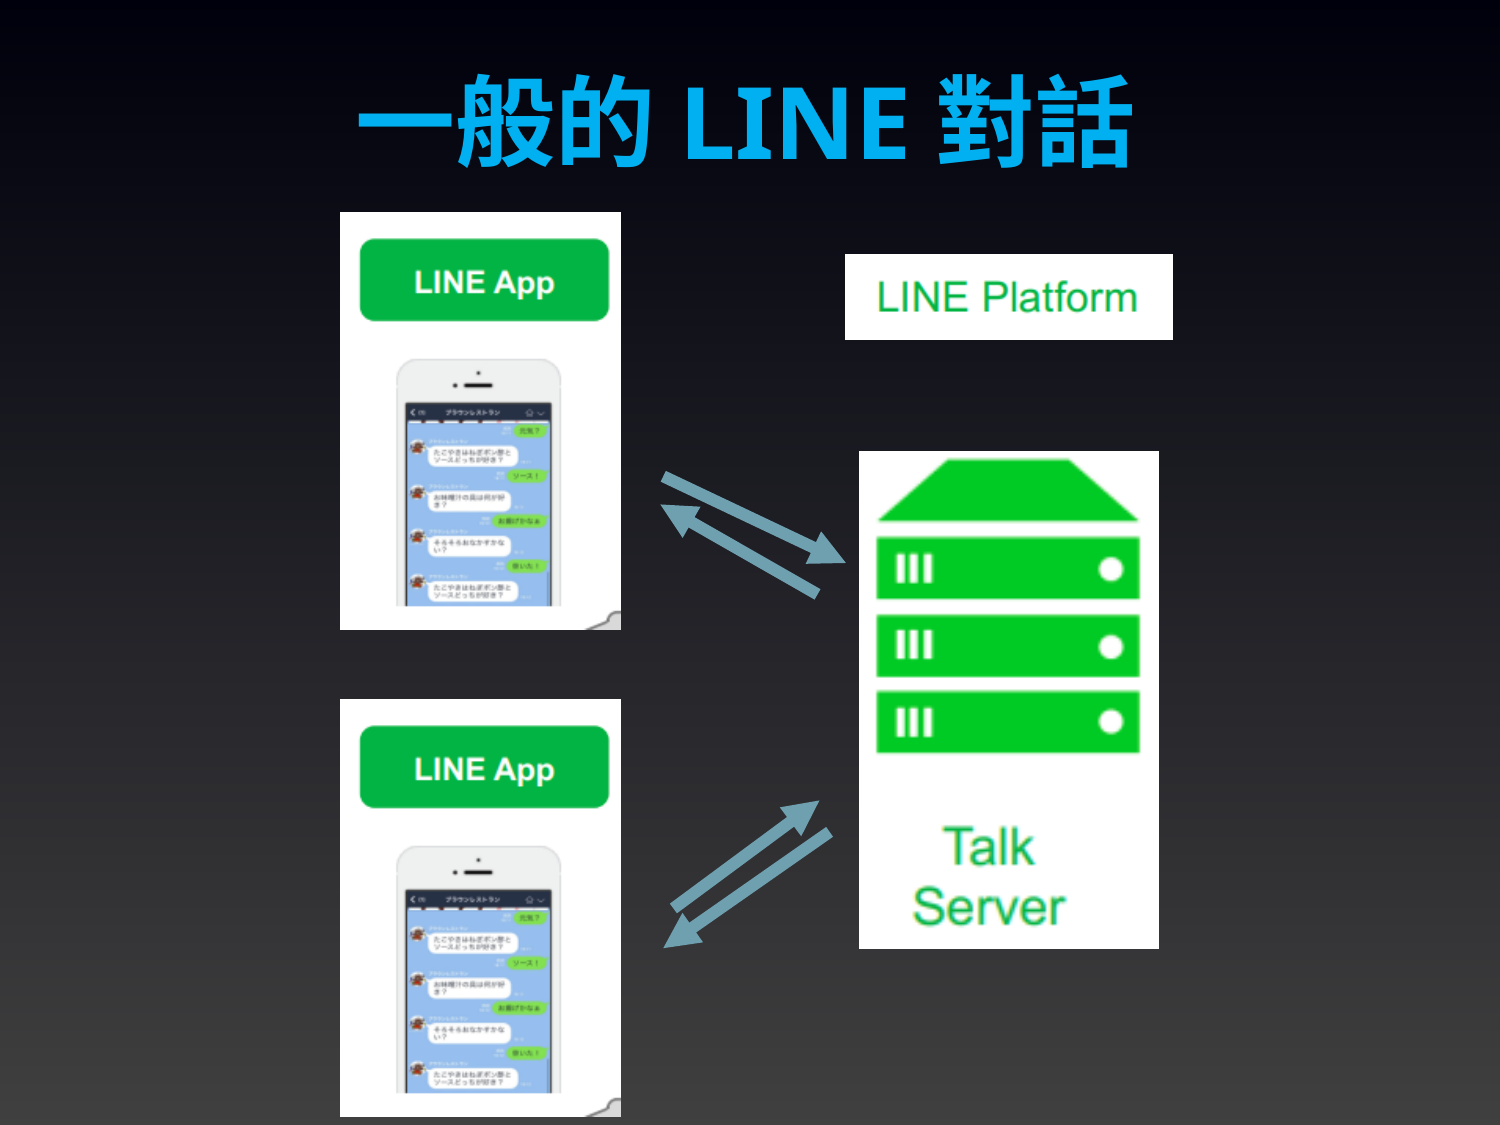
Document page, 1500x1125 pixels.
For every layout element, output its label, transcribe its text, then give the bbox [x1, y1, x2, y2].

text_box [662, 831, 830, 949]
picture [340, 699, 621, 1118]
picture [859, 451, 1159, 949]
picture [340, 212, 621, 630]
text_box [659, 504, 818, 595]
picture [845, 253, 1173, 341]
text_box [662, 475, 847, 564]
text_box 一般的LINE對話 [340, 31, 1208, 194]
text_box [673, 800, 820, 909]
